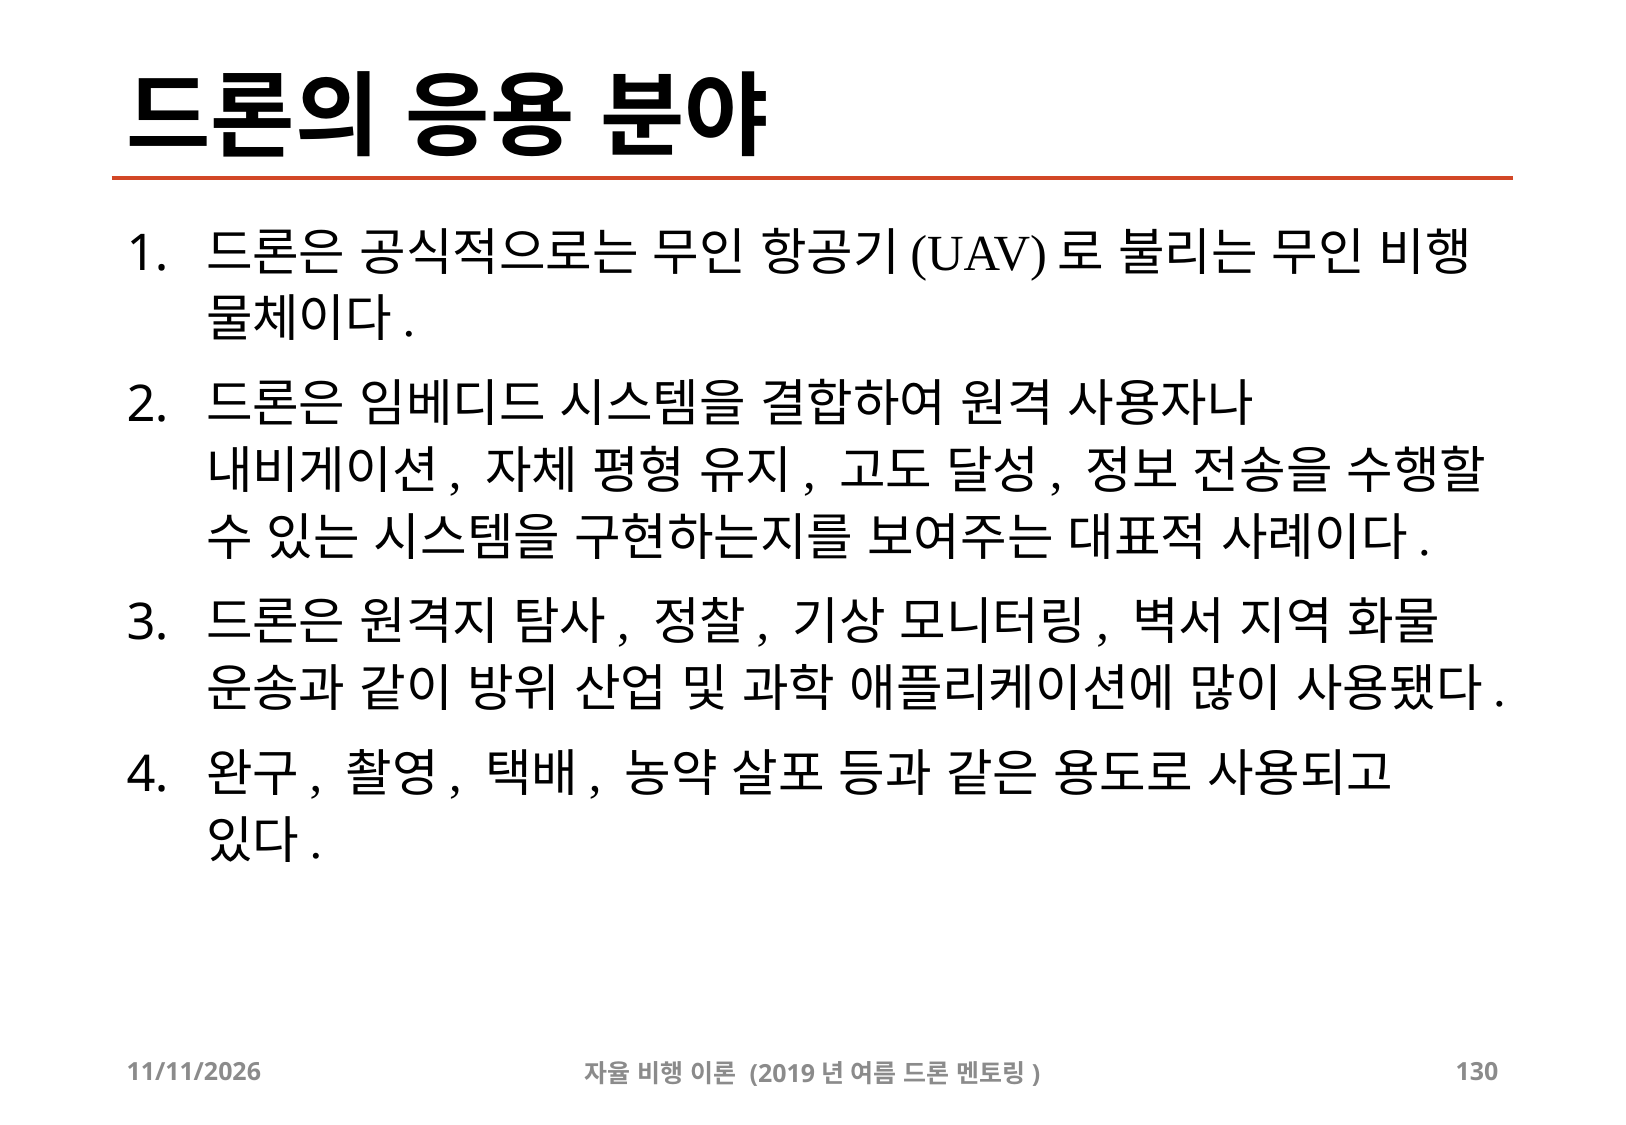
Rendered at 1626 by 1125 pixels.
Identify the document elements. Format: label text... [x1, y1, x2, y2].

footer 자율 비행 이론 (2019년 여름 드론 멘토링) [538, 1042, 1087, 1103]
title 드론의 응용 분야 [111, 59, 1514, 179]
list 드론은 공식적으로는 무인 항공기(UAV)로 불리는 무인 비행 물체이다. 드론은 임베디드 시스템을 결합하여 원격 사용자나 내비게이션, 자체 평형 유지, 고도 달성, 정보 전송을 수행할 수 있는 시스템을 구현하는지를 보여주는 대표적 사례이다. 드론은 원격지 탐사, 정찰, 기상 모니터링, 벽서 지역 화물 운송과 같이 방위 산업 및 과학 애플리케이션에 많이 사용됐다. 완구, 촬영, 택배, 농약 살포 등과 같은 용도로 사용되고 있다. [111, 205, 1514, 1014]
slide_number 130 [1433, 1042, 1514, 1103]
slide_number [111, 1042, 303, 1103]
